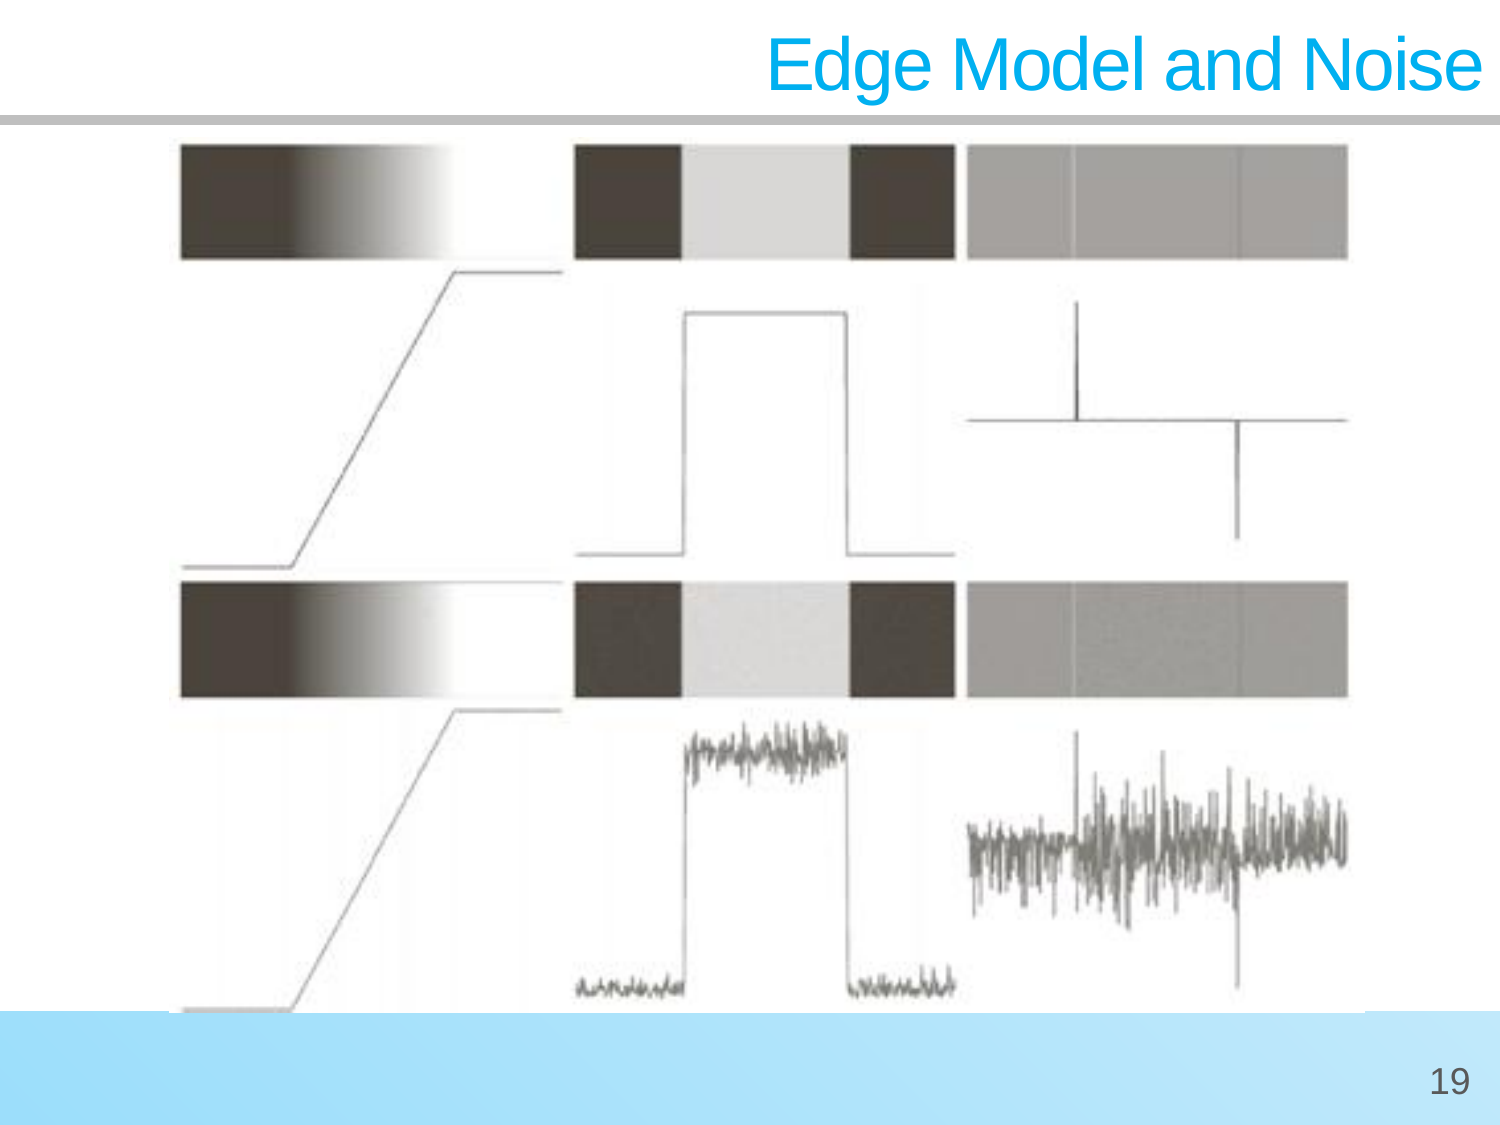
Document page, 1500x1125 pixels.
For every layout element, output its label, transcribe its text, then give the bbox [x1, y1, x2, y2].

title Edge Model and Noise [0, 0, 1500, 121]
picture [169, 137, 1365, 1013]
